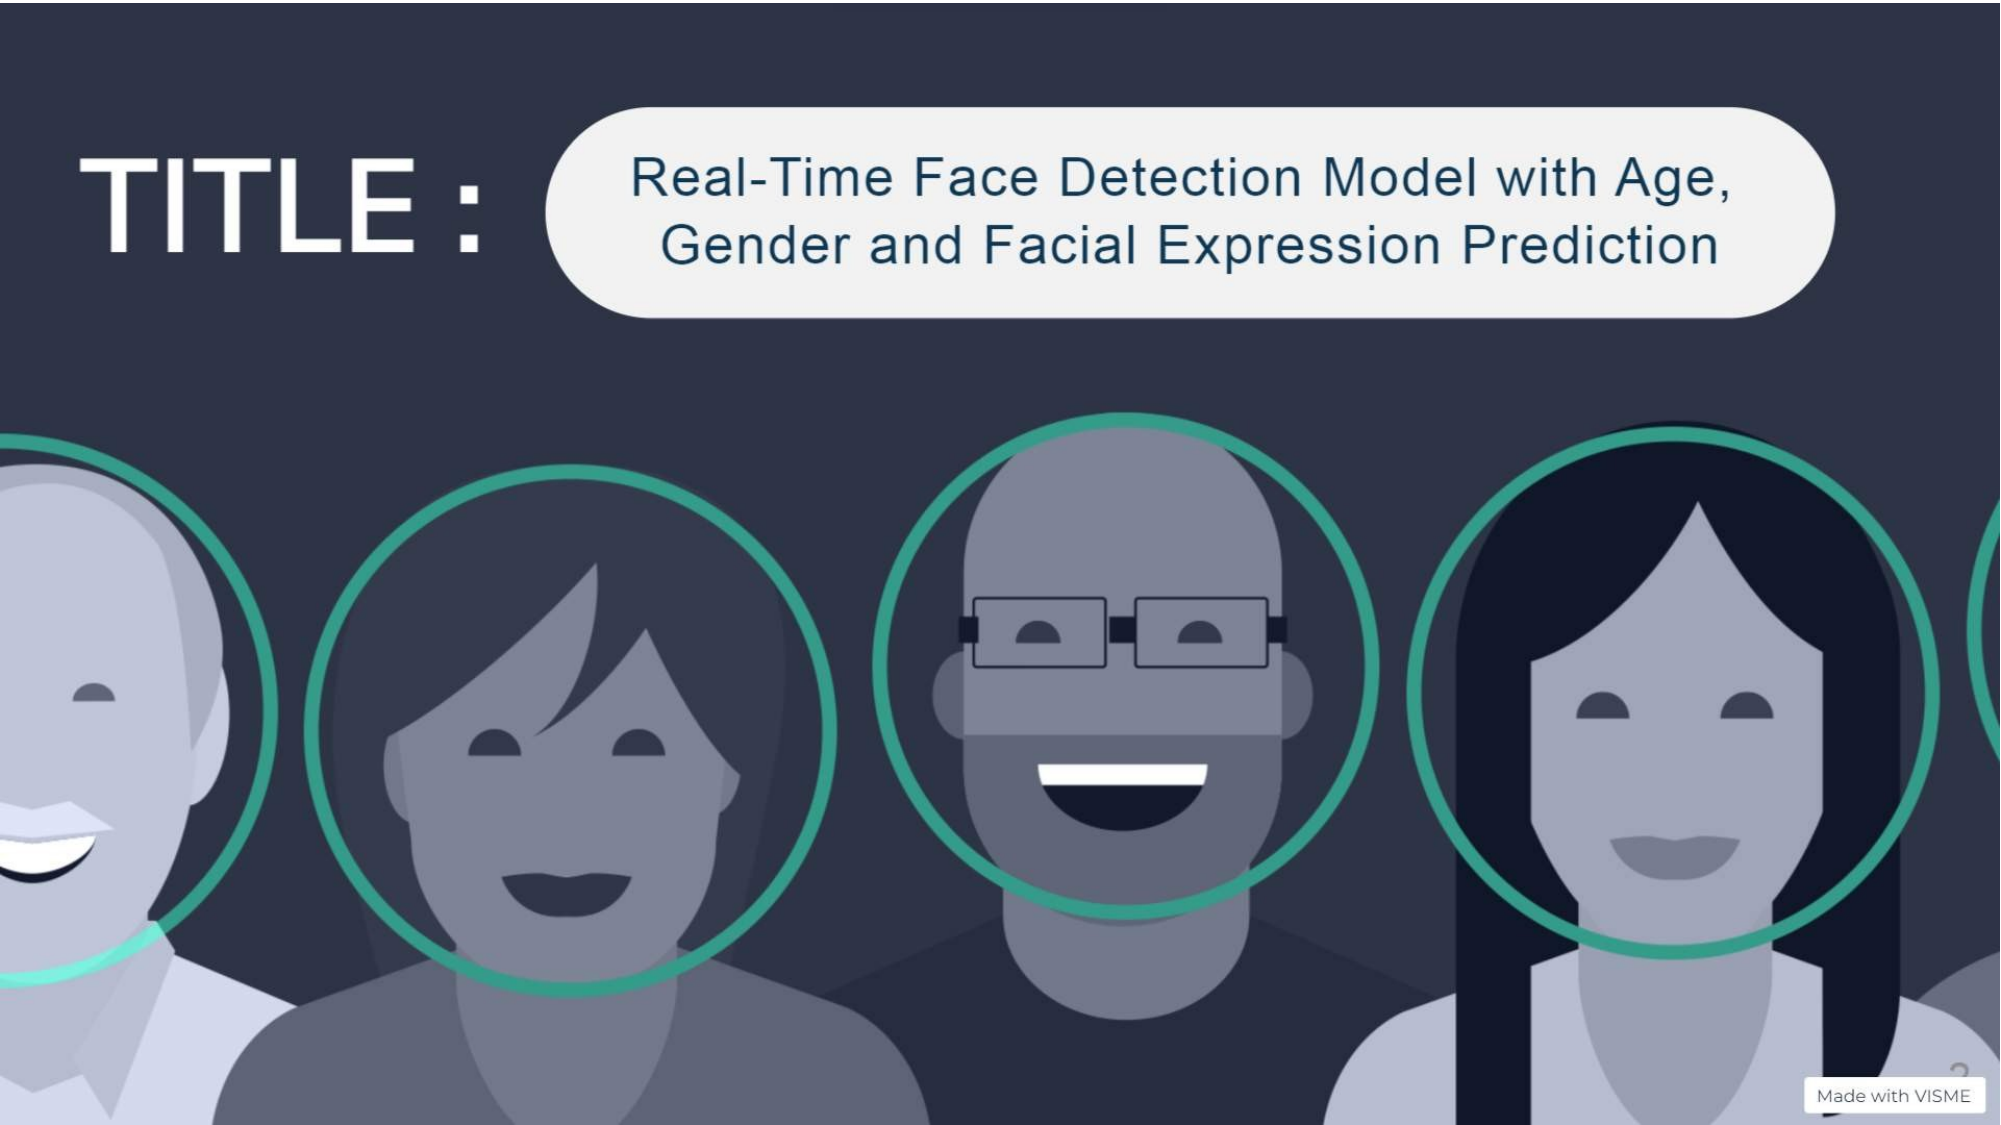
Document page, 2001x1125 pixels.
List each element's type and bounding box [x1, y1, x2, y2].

text_box [0, 3, 2000, 1125]
